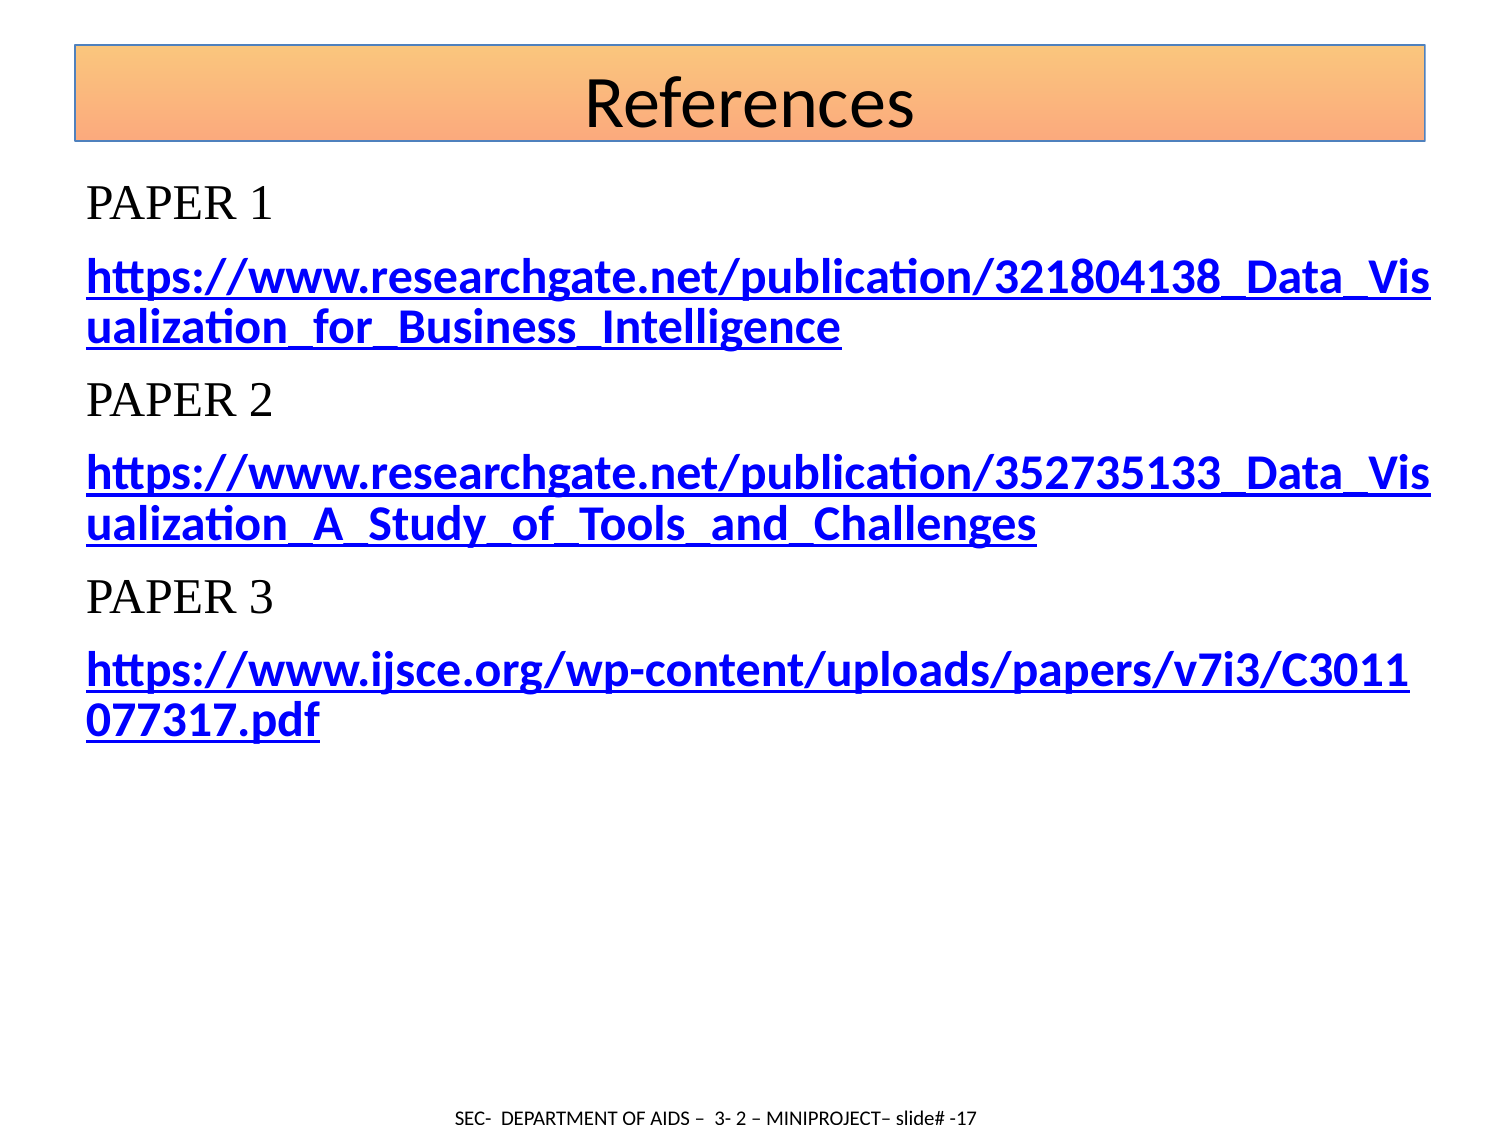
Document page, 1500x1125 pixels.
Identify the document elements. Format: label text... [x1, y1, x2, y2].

list PAPER 1 https://www.researchgate.net/publication/321804138_Data_Visualization_for_Business_Intelligence PAPER 2 https://www.researchgate.net/publication/352735133_Data_Visualization_A_Study_of_Tools_and_Challenges PAPER 3 https://www.ijsce.org/wp-content/uploads/papers/v7i3/C3011077317.pdf [37, 162, 1450, 1025]
title References [75, 45, 1425, 150]
